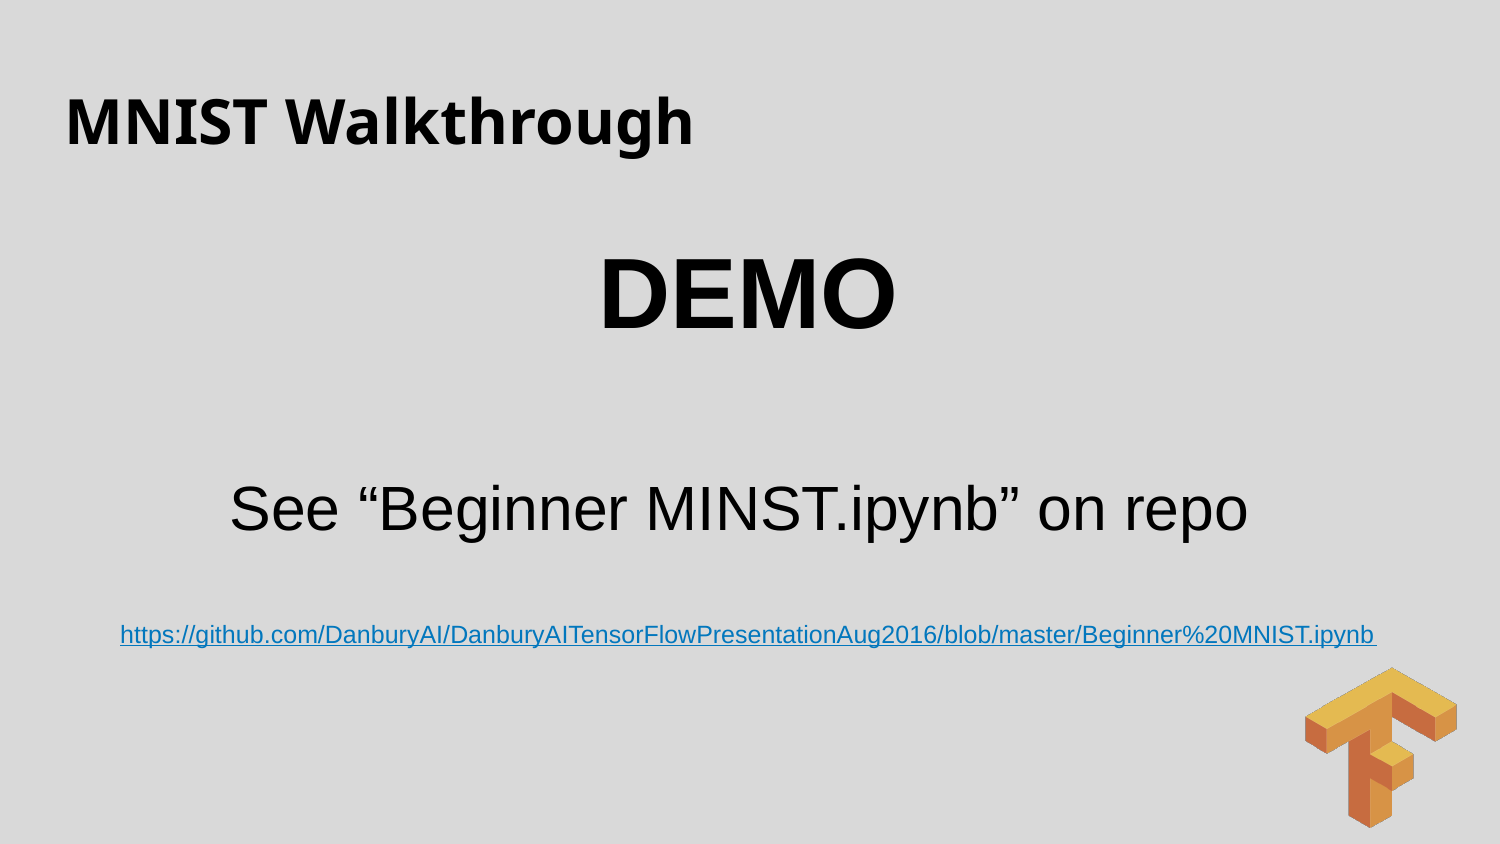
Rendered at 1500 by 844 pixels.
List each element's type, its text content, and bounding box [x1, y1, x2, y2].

text_box DEMO See “Beginner MINST.ipynb” on repo https://github.com/DanburyAI/DanburyAITensorFlowPresentationAug2016/blob/master/Beginner%20MNIST.ipynb [49, 213, 1448, 775]
picture [1298, 666, 1461, 829]
title MNIST Walkthrough [49, 67, 1448, 173]
